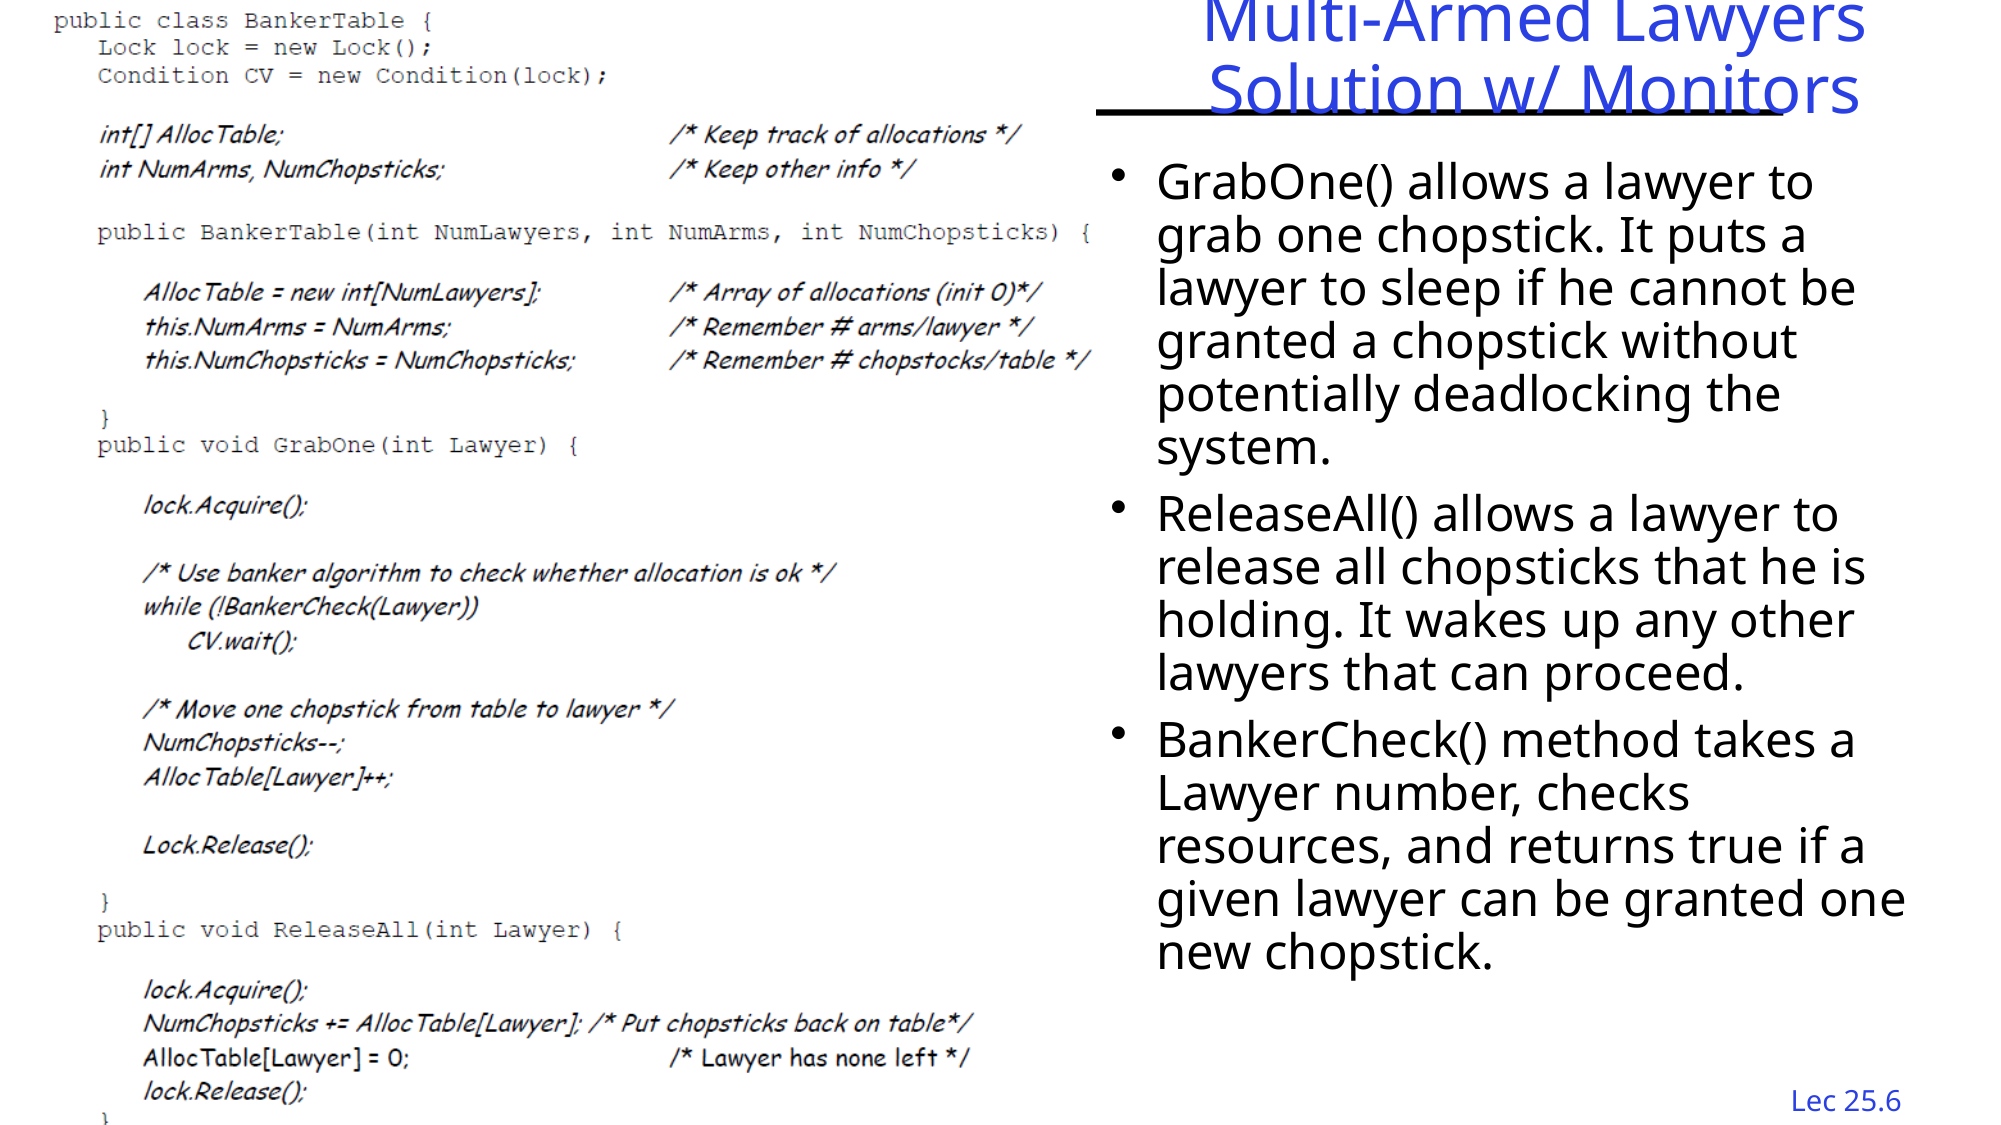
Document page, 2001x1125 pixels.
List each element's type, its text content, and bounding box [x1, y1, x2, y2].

picture [49, 5, 1096, 1125]
list GrabOne() allows a lawyer to grab one chopstick. It puts a lawyer to sleep if he cannot be granted a chopstick without potentially deadlocking the system. ReleaseAll() allows a lawyer to release all chopsticks that he is holding. It wakes up any other lawyers that can proceed. BankerCheck() method takes a Lawyer number, checks resources, and returns true if a given lawyer can be granted one new chopstick. [1099, 149, 1950, 988]
title Multi-Armed Lawyers Solution w/ Monitors [1099, 12, 1975, 100]
